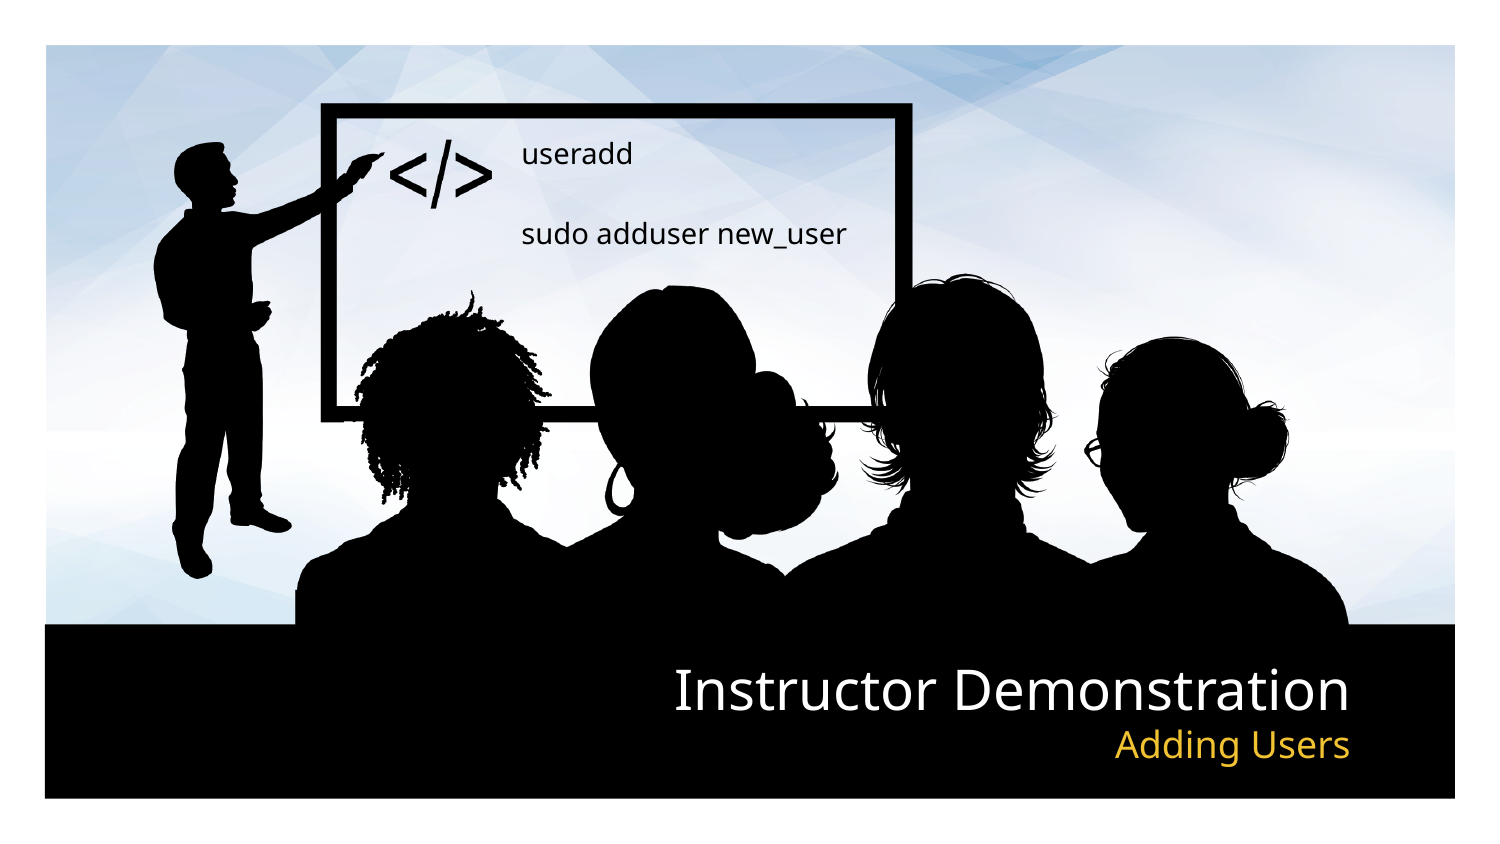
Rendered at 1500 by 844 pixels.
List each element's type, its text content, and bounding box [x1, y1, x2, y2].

text_box useradd sudo adduser new_user [506, 120, 918, 307]
title Adding Users [0, 719, 1500, 799]
picture [45, 0, 1468, 630]
